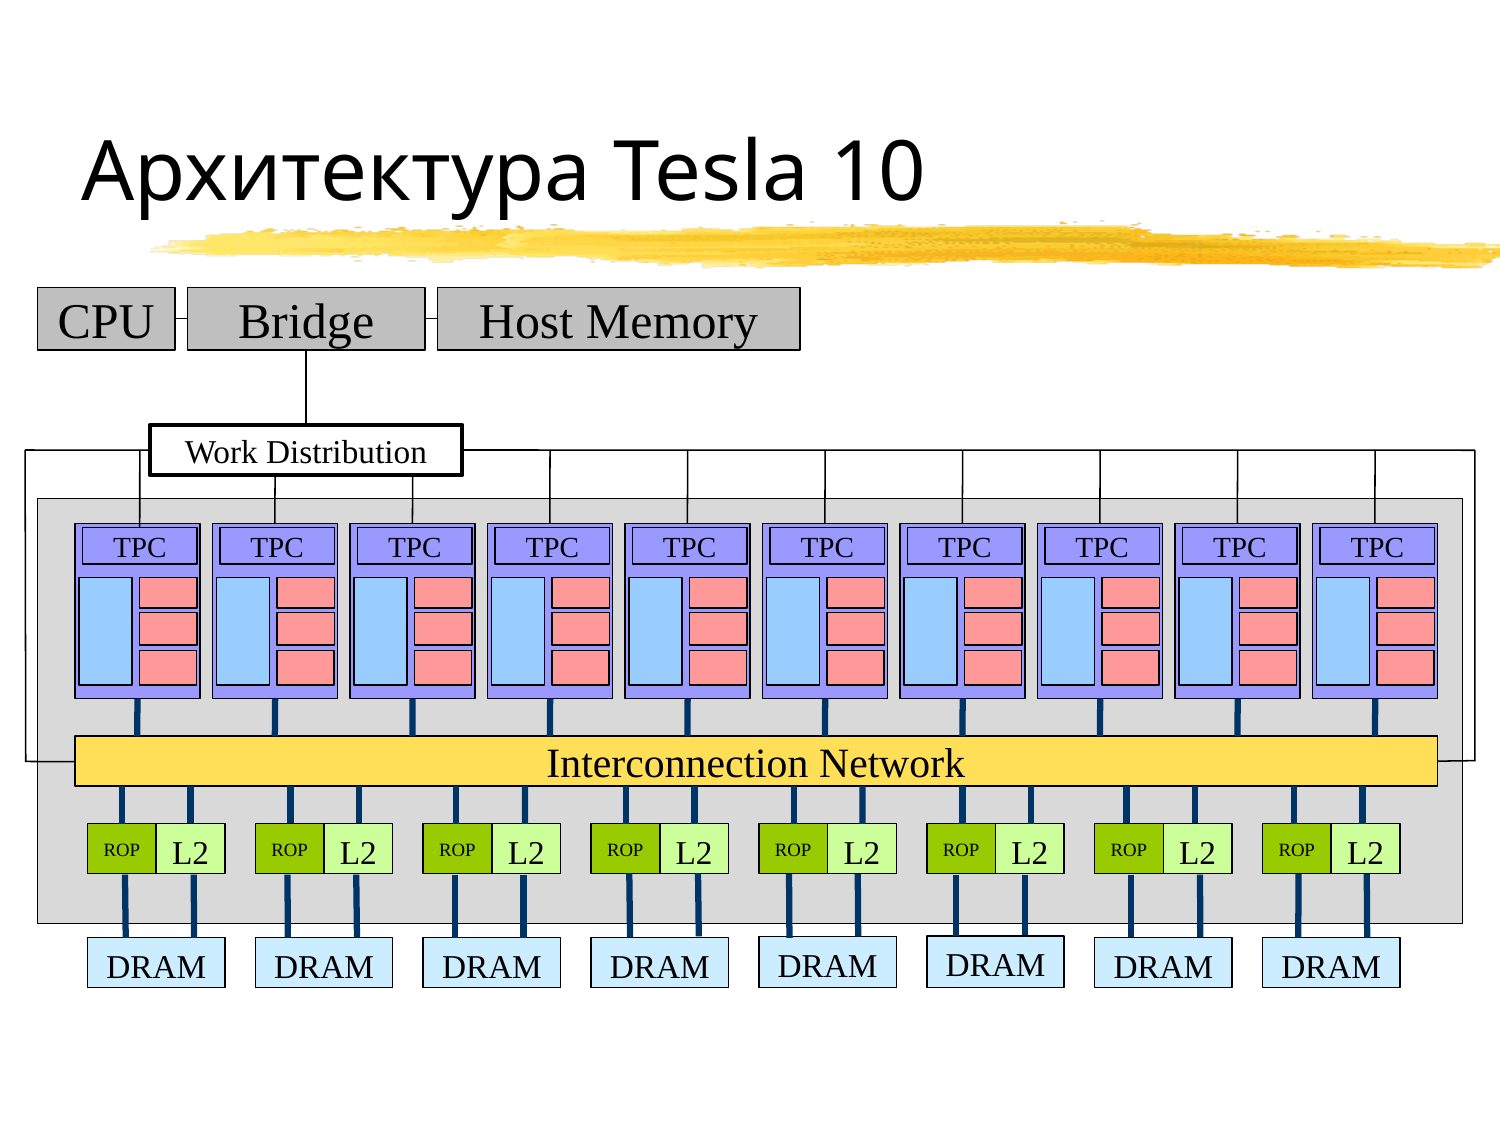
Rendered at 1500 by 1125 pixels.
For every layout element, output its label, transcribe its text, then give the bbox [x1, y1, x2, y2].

picture [150, 215, 1500, 279]
text_box Interconnection Network [74, 770, 1438, 787]
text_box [24, 424, 1476, 762]
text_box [124, 872, 1368, 939]
title Архитектура Tesla 10 [66, 37, 1342, 226]
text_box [37, 287, 801, 426]
text_box [37, 770, 119, 924]
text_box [121, 785, 1363, 825]
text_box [87, 823, 1401, 874]
text_box [1366, 770, 1463, 924]
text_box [87, 935, 1401, 988]
